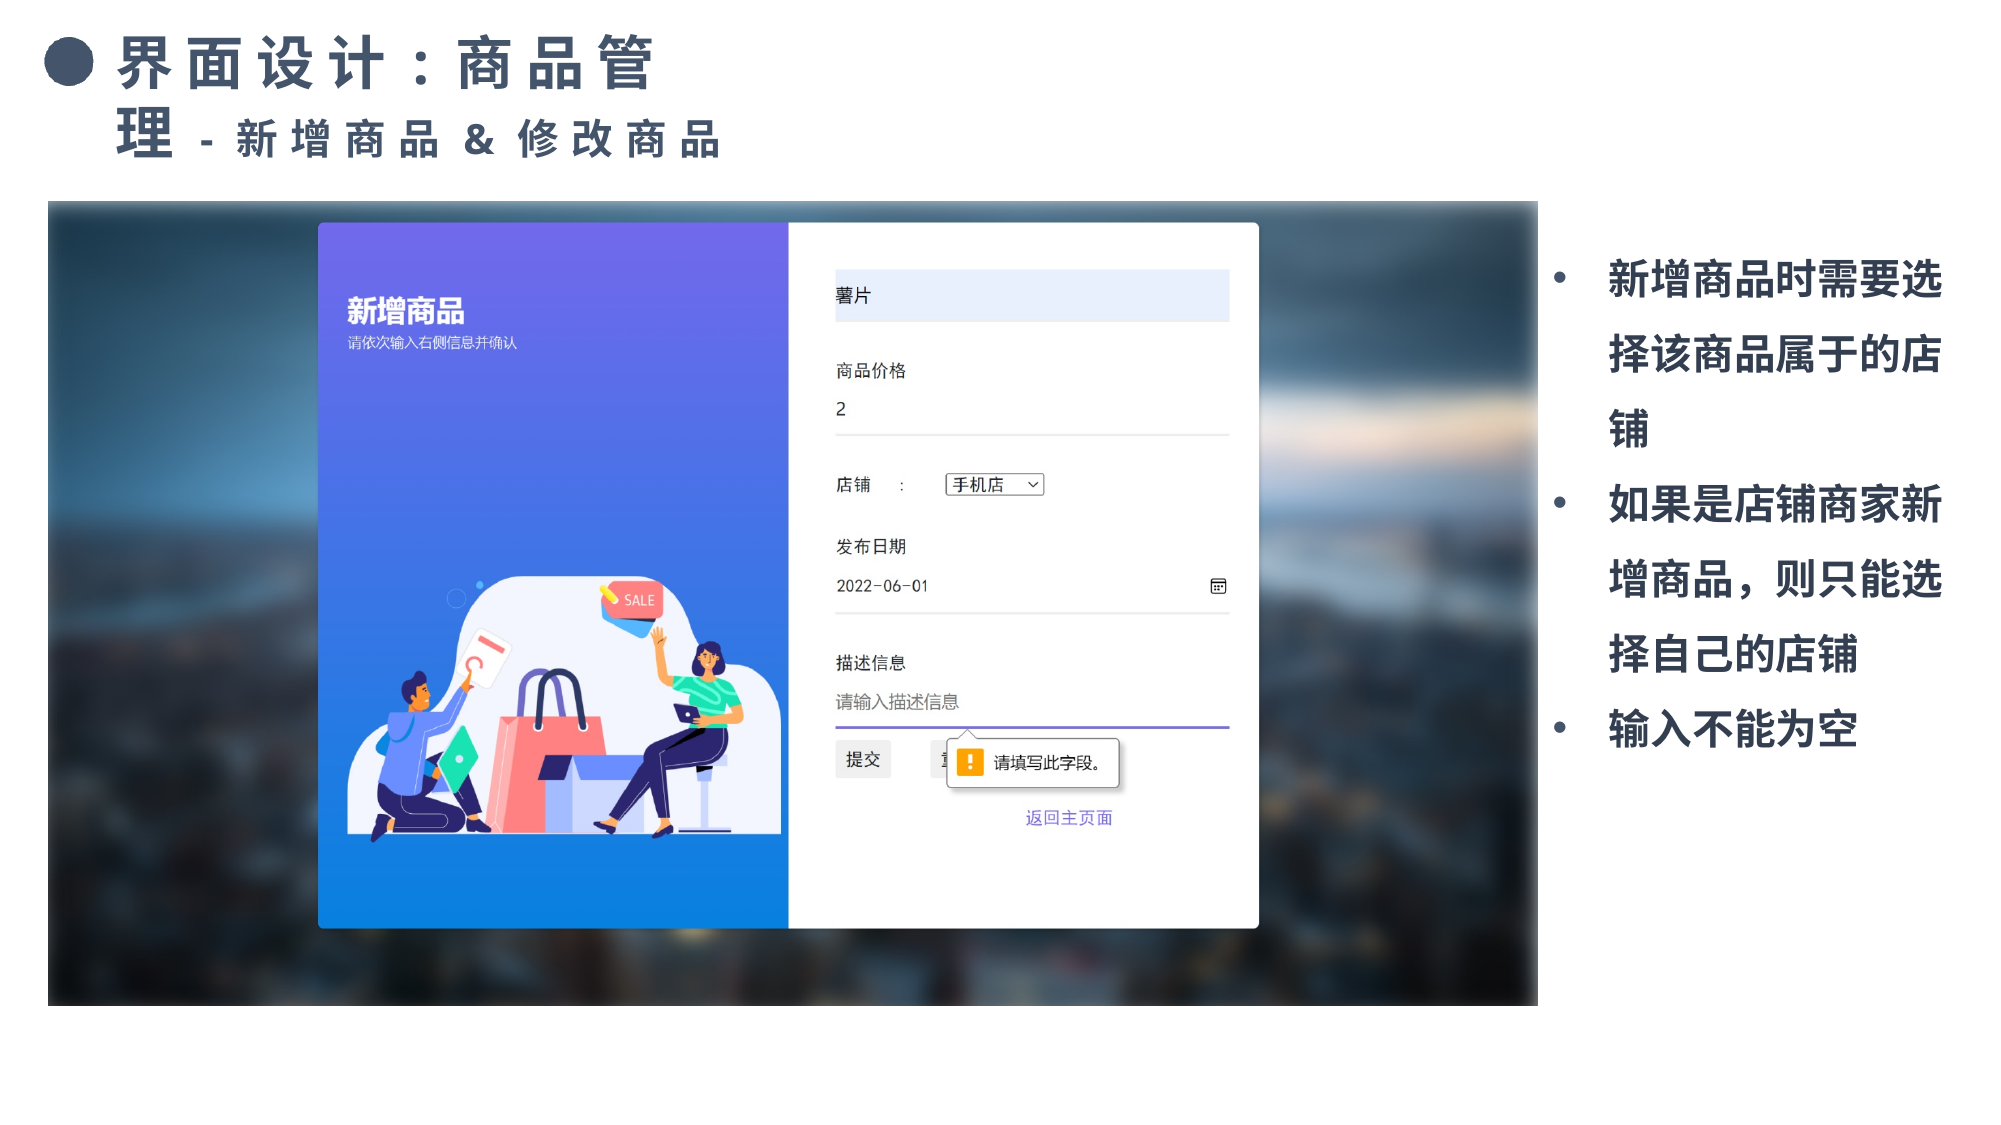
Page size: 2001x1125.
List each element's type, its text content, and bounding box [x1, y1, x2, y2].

picture [48, 201, 1538, 1006]
text_box 新增商品时需要选择该商品属于的店铺 如果是店铺商家新增商品，则只能选择自己的店铺 输入不能为空 [1538, 220, 1987, 760]
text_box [26, 8, 745, 155]
